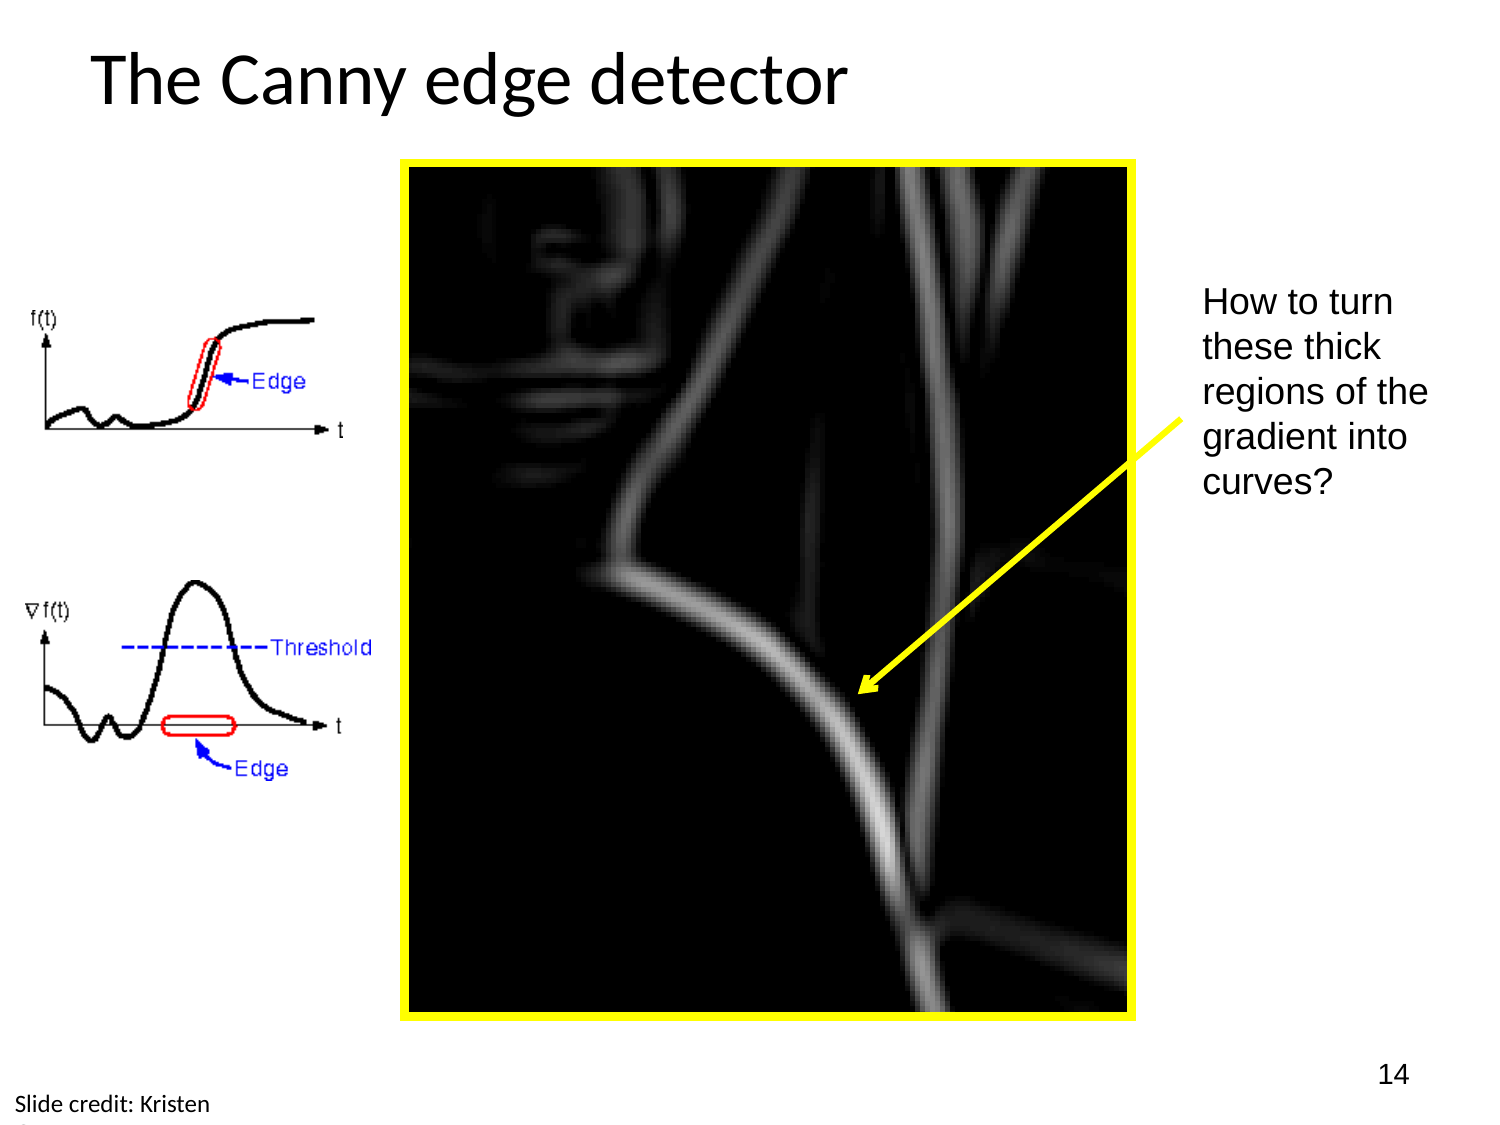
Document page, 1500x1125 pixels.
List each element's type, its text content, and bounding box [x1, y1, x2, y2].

text_box Slide credit: Kristen Grauman [0, 1079, 325, 1125]
title The Canny edge detector [74, 0, 1426, 151]
picture [30, 310, 343, 438]
text_box thresholding [112, 950, 1388, 1050]
picture [25, 580, 371, 781]
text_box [857, 269, 1488, 695]
slide_number 14 [1074, 1042, 1425, 1103]
picture [408, 166, 1129, 1013]
